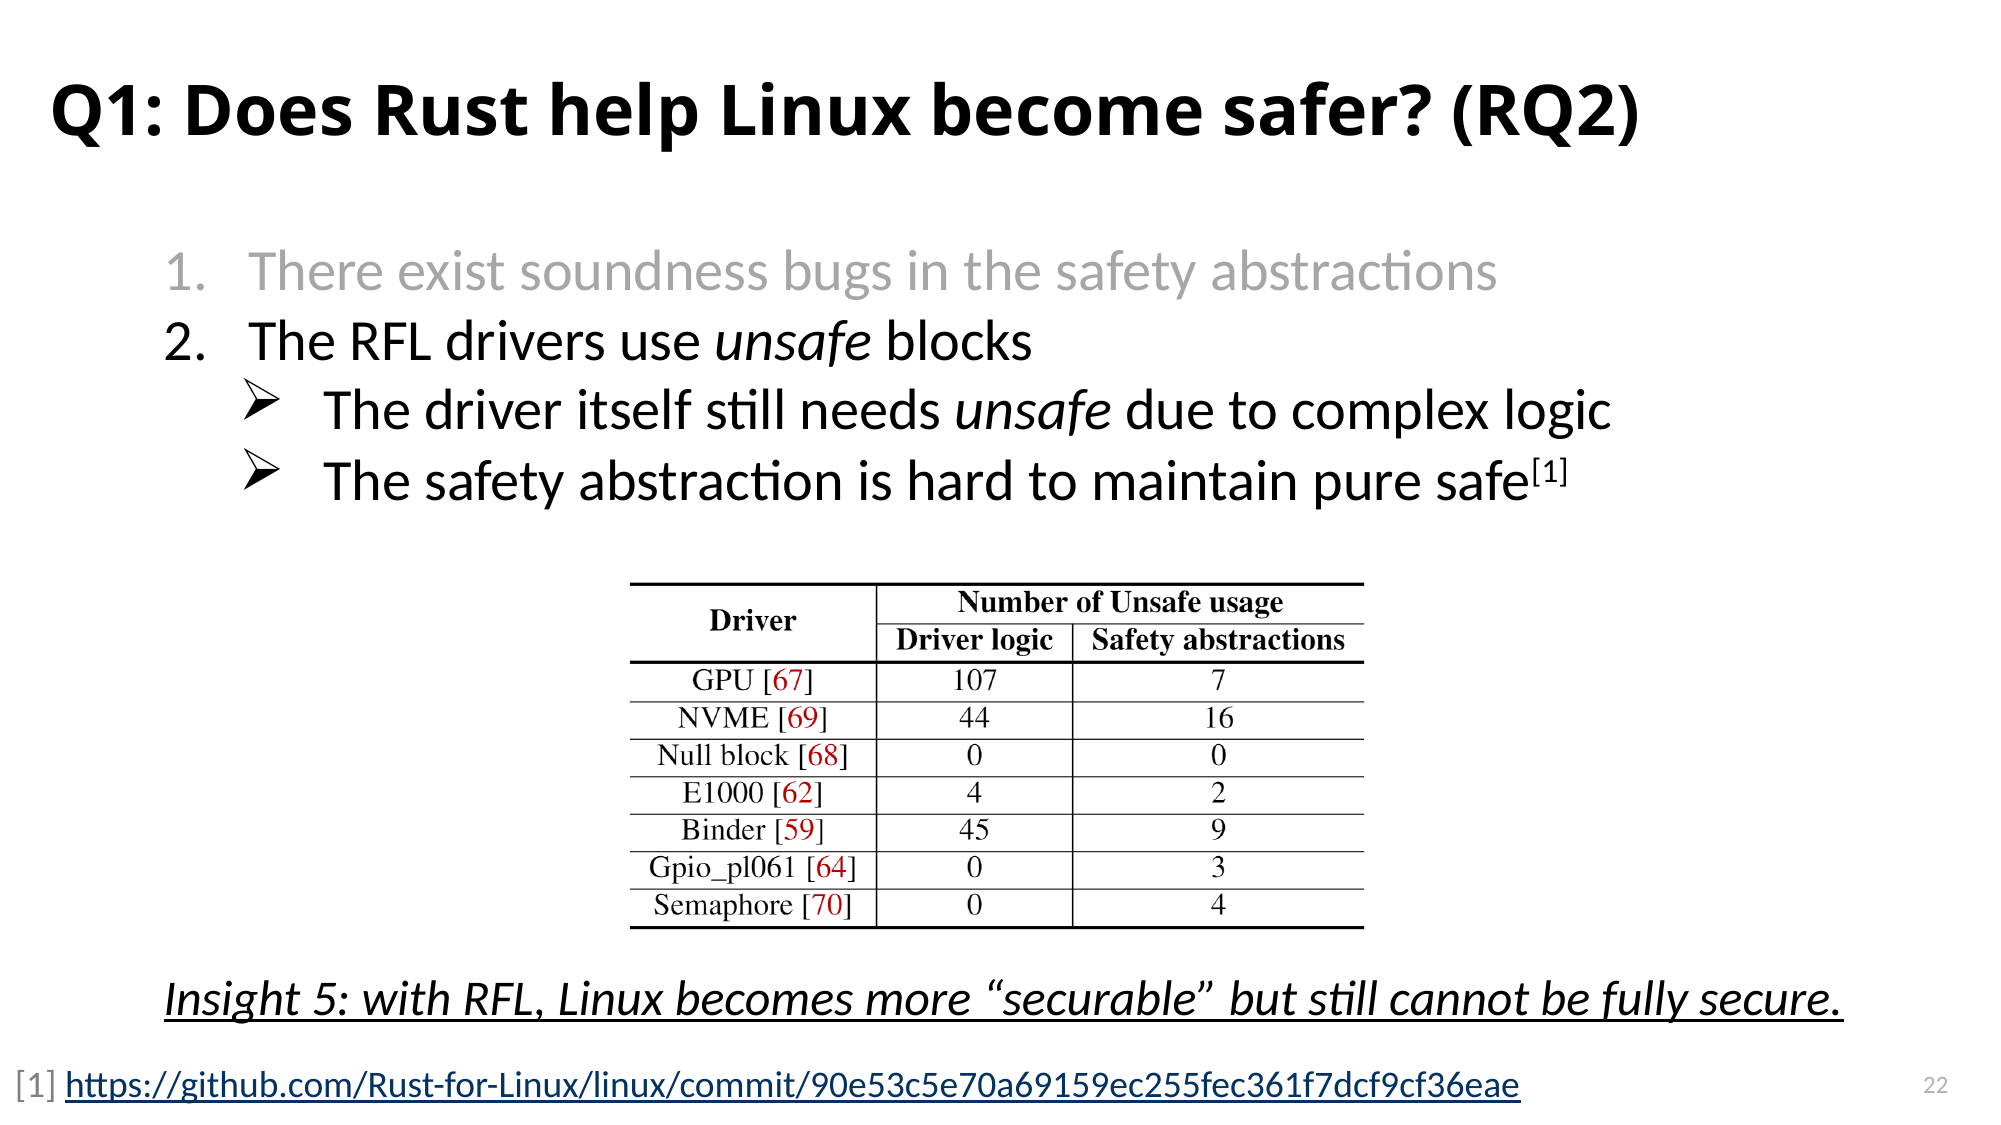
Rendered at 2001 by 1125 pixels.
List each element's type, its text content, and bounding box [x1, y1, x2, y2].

text_box [1] https://github.com/Rust-for-Linux/linux/commit/90e53c5e70a69159ec255fec361f7dcf9cf36eae [0, 1007, 1927, 1125]
text_box Q1: Does Rust help Linux become safer? (RQ2) [0, 41, 1691, 186]
text_box Insight 5: with RFL, Linux becomes more “securable” but still cannot be fully secure. [148, 957, 1923, 1007]
slide_number 21 [1885, 1053, 1987, 1114]
text_box There exist soundness bugs in the safety abstractions The RFL drivers use unsafe blocks The driver itself still needs unsafe due to complex logic The safety abstraction is hard to maintain pure safe[1] [148, 224, 1740, 519]
picture [624, 567, 1376, 934]
